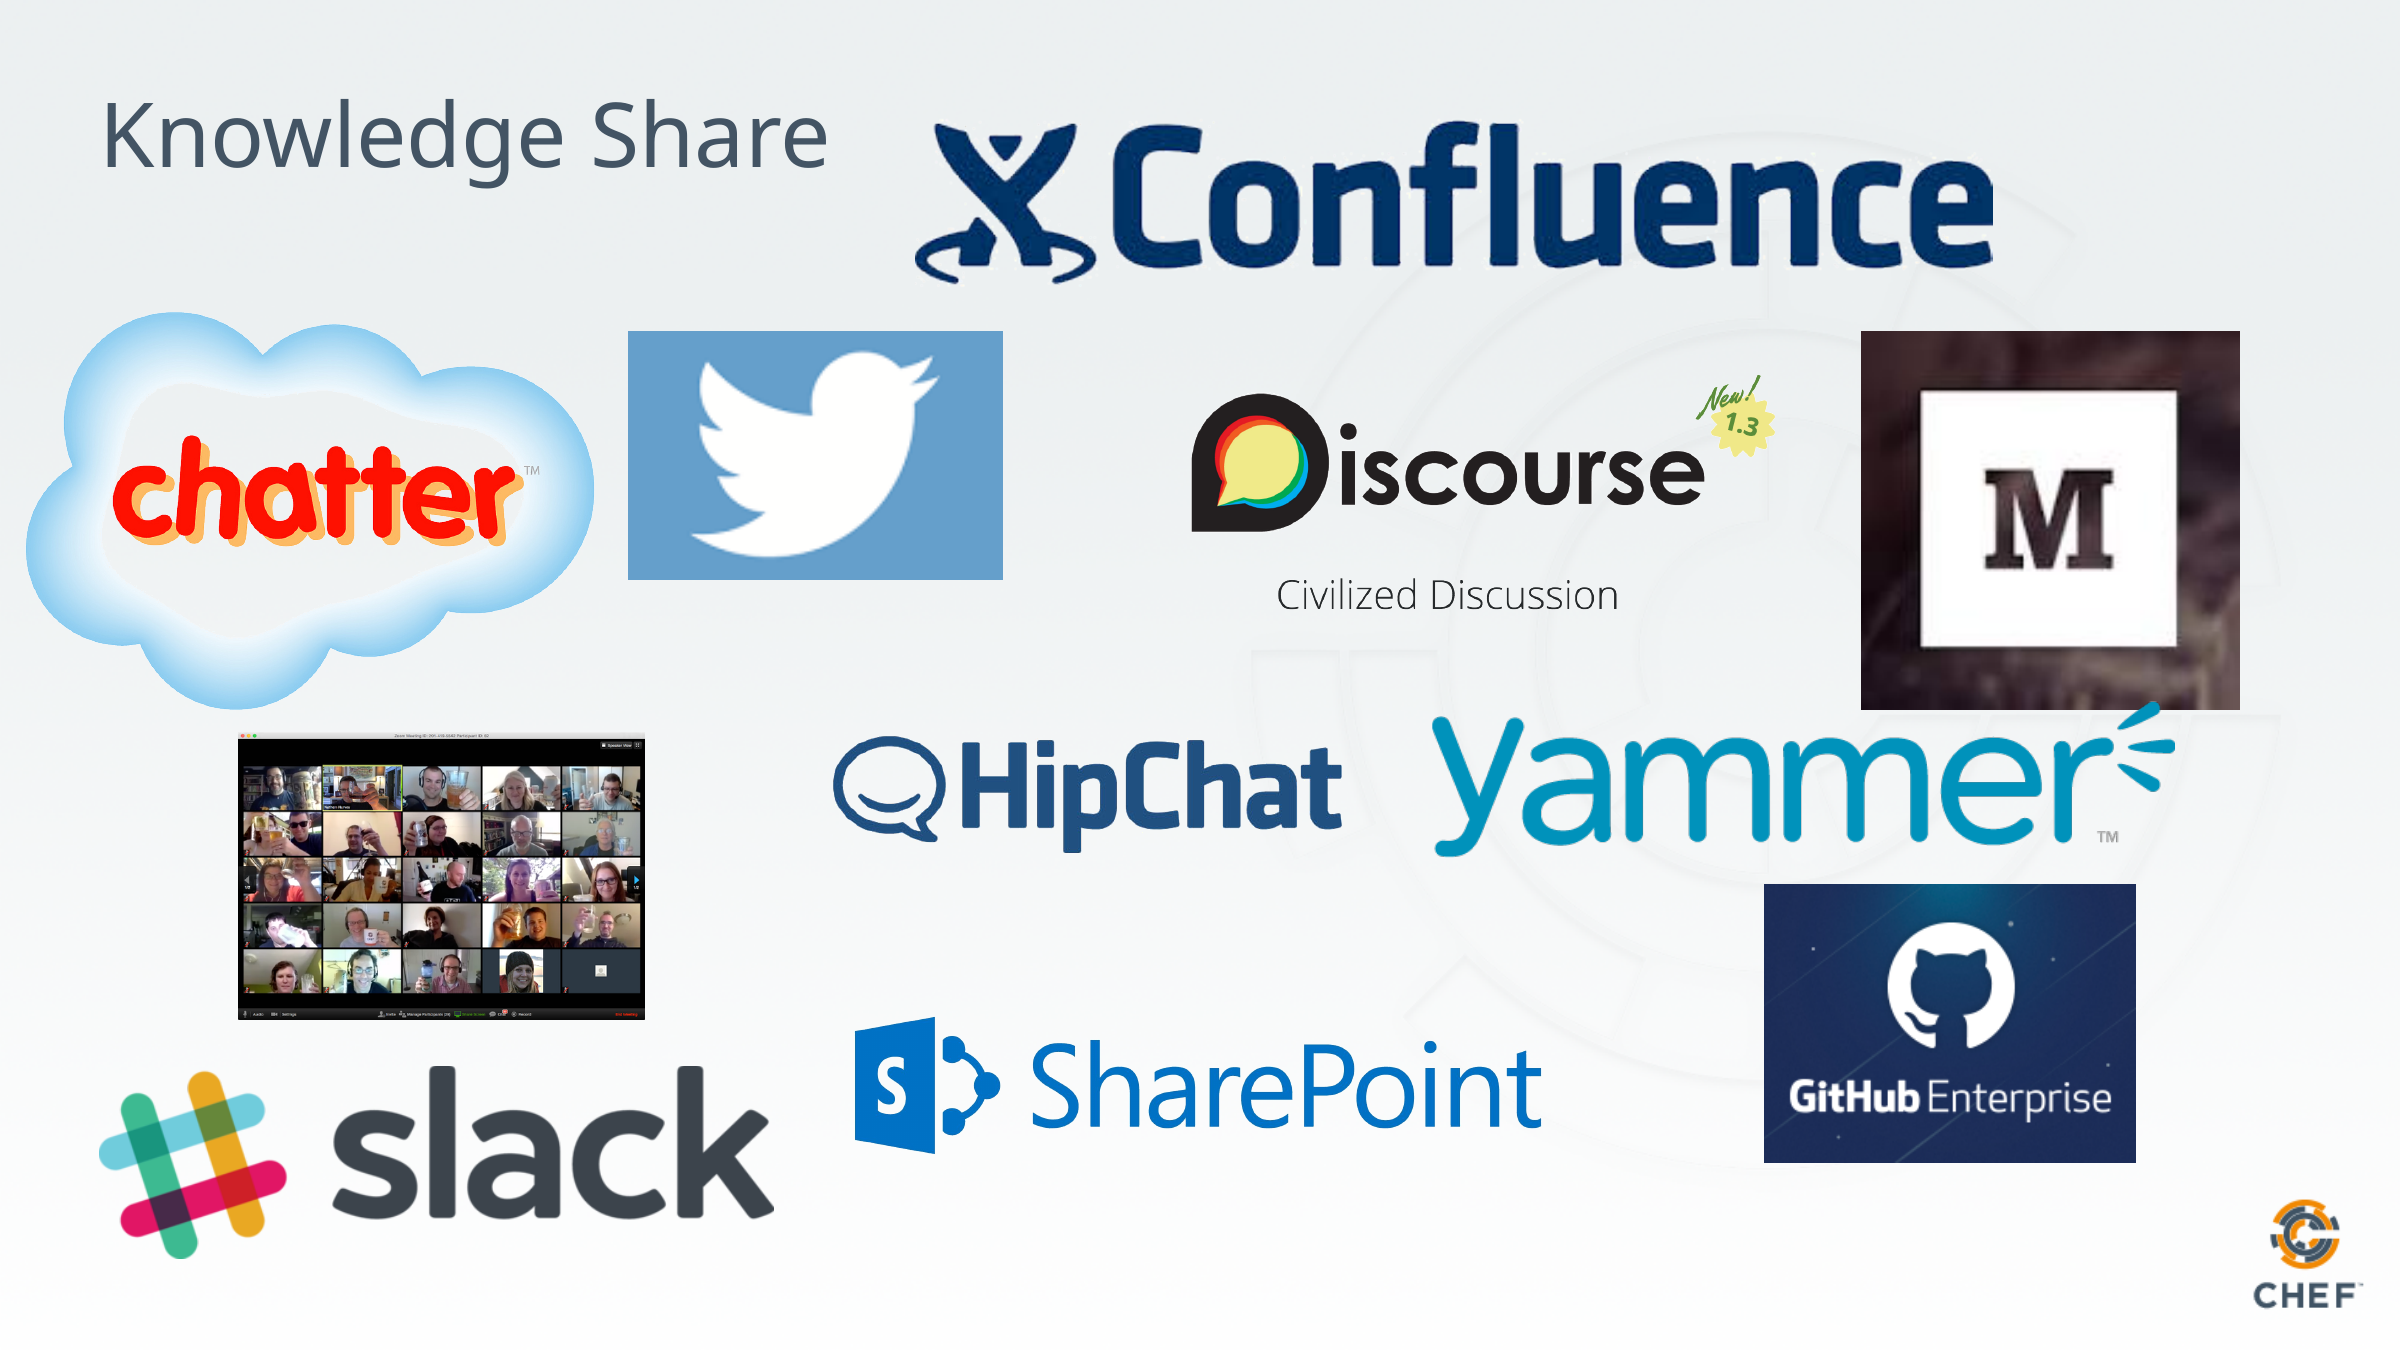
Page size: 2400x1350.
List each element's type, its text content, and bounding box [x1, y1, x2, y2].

picture [0, 0, 2400, 1350]
title Knowledge Share [99, 90, 2300, 190]
